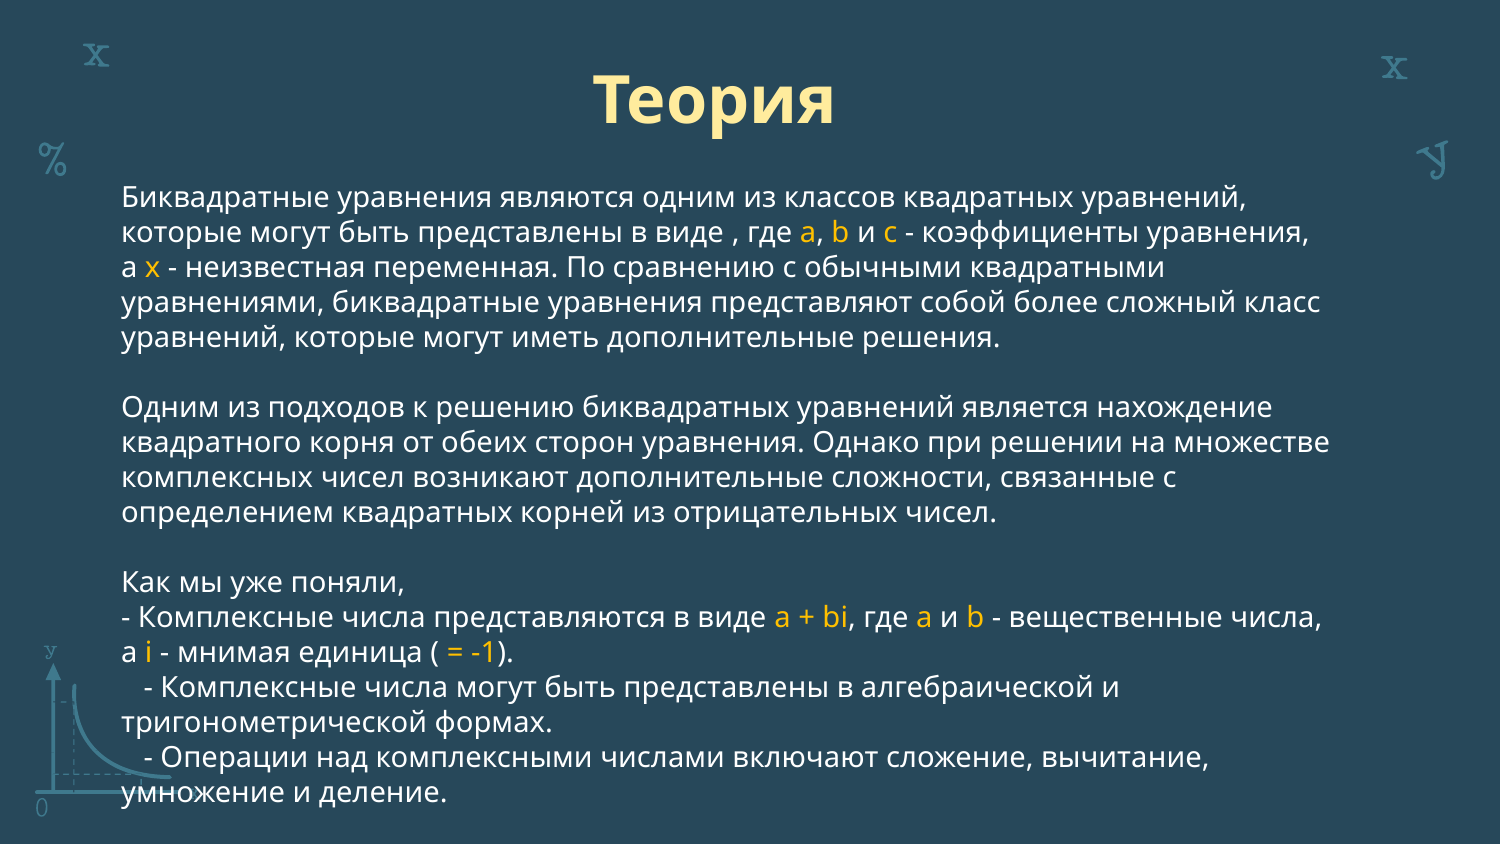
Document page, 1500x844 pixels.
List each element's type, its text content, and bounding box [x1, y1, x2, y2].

title Теория [83, 41, 1347, 136]
